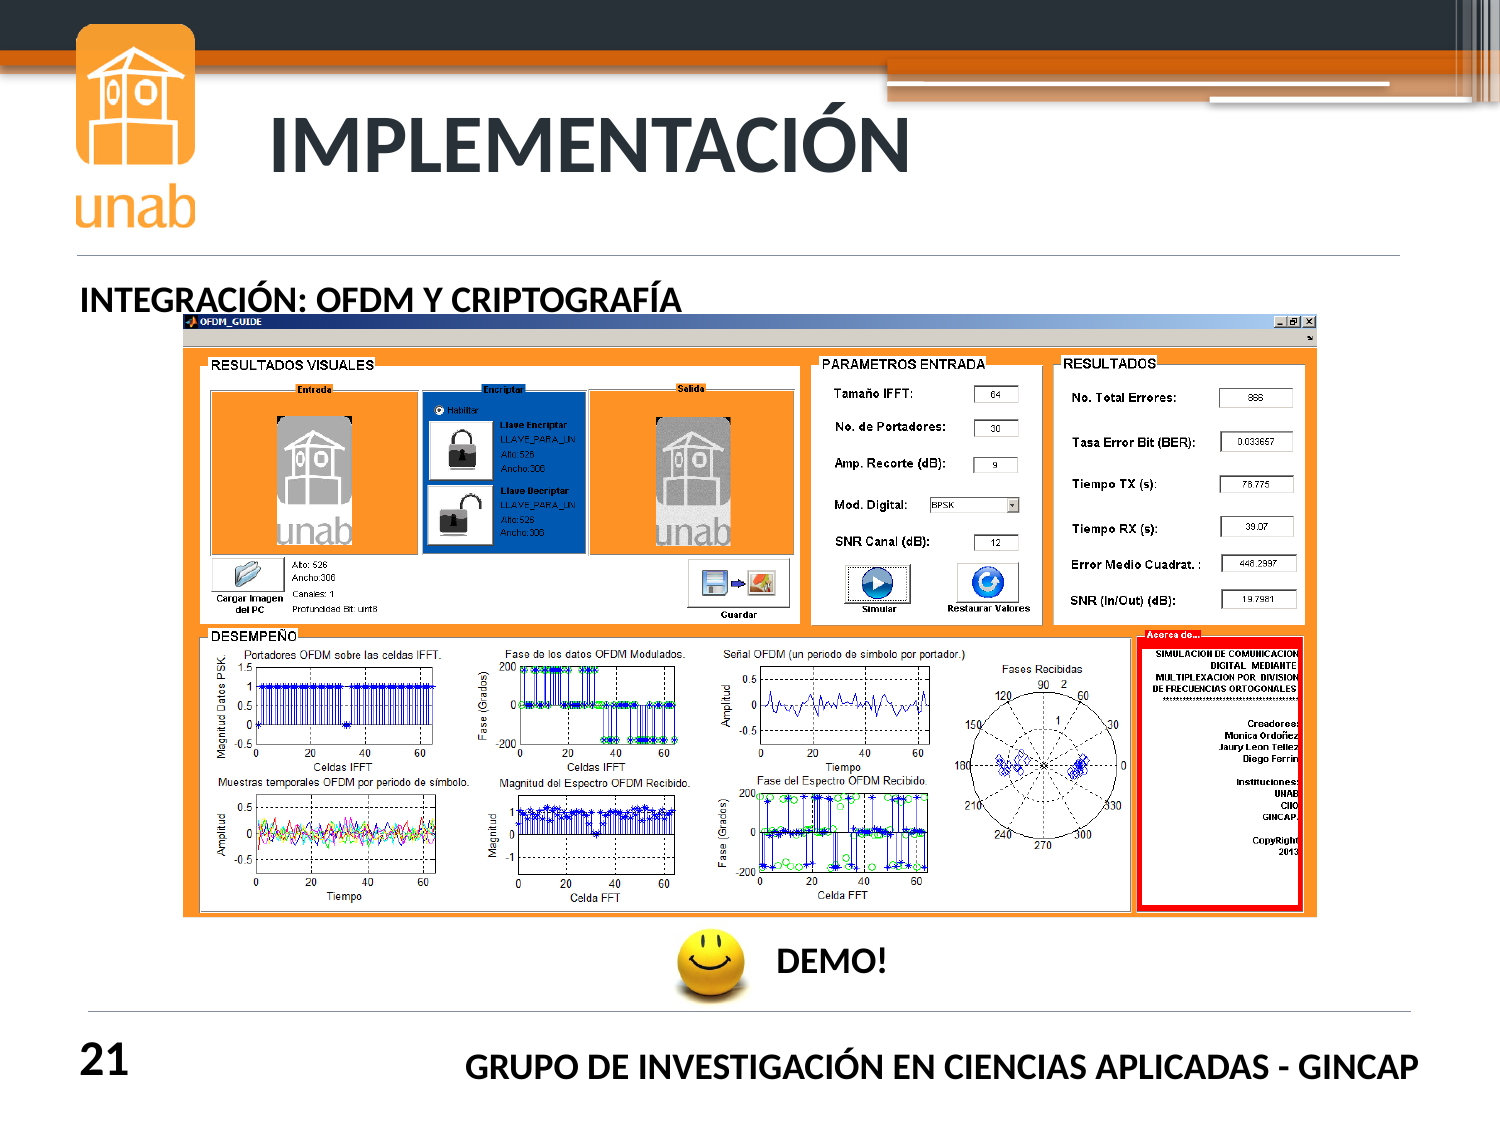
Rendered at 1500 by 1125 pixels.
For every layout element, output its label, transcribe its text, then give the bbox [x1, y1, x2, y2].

picture [182, 314, 1318, 1011]
text_box DEMO! [786, 928, 951, 989]
picture [76, 23, 195, 228]
text_box 21 [64, 1018, 160, 1093]
text_box INTEGRACIÓN: OFDM Y CRIPTOGRAFÍA [64, 267, 1376, 372]
text_box GRUPO DE INVESTIGACIÓN EN CIENCIAS APLICADAS - GINCAP [383, 1034, 1435, 1095]
title IMPLEMENTACIÓN [253, 45, 1400, 233]
